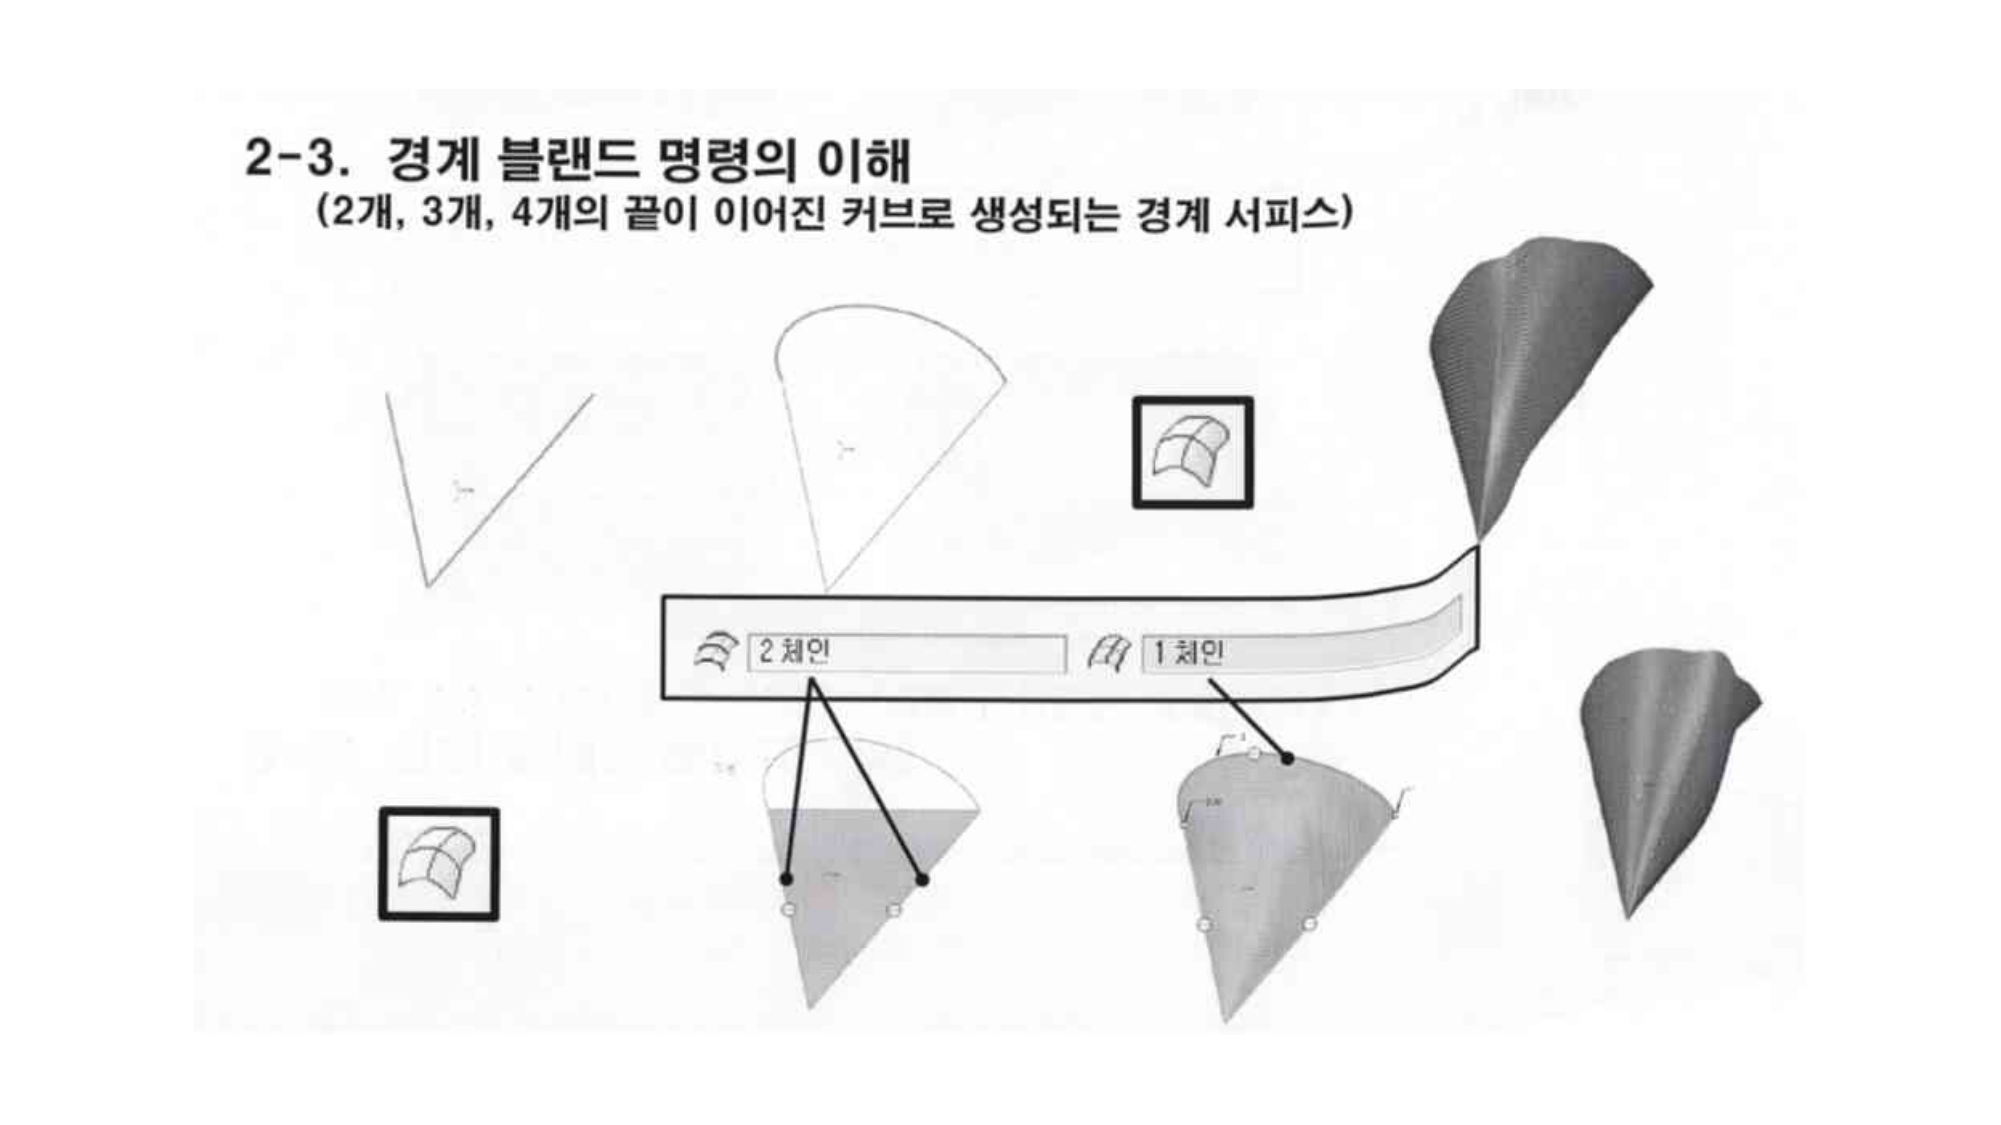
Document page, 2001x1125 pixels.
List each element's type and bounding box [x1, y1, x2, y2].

picture [193, 89, 1806, 1036]
